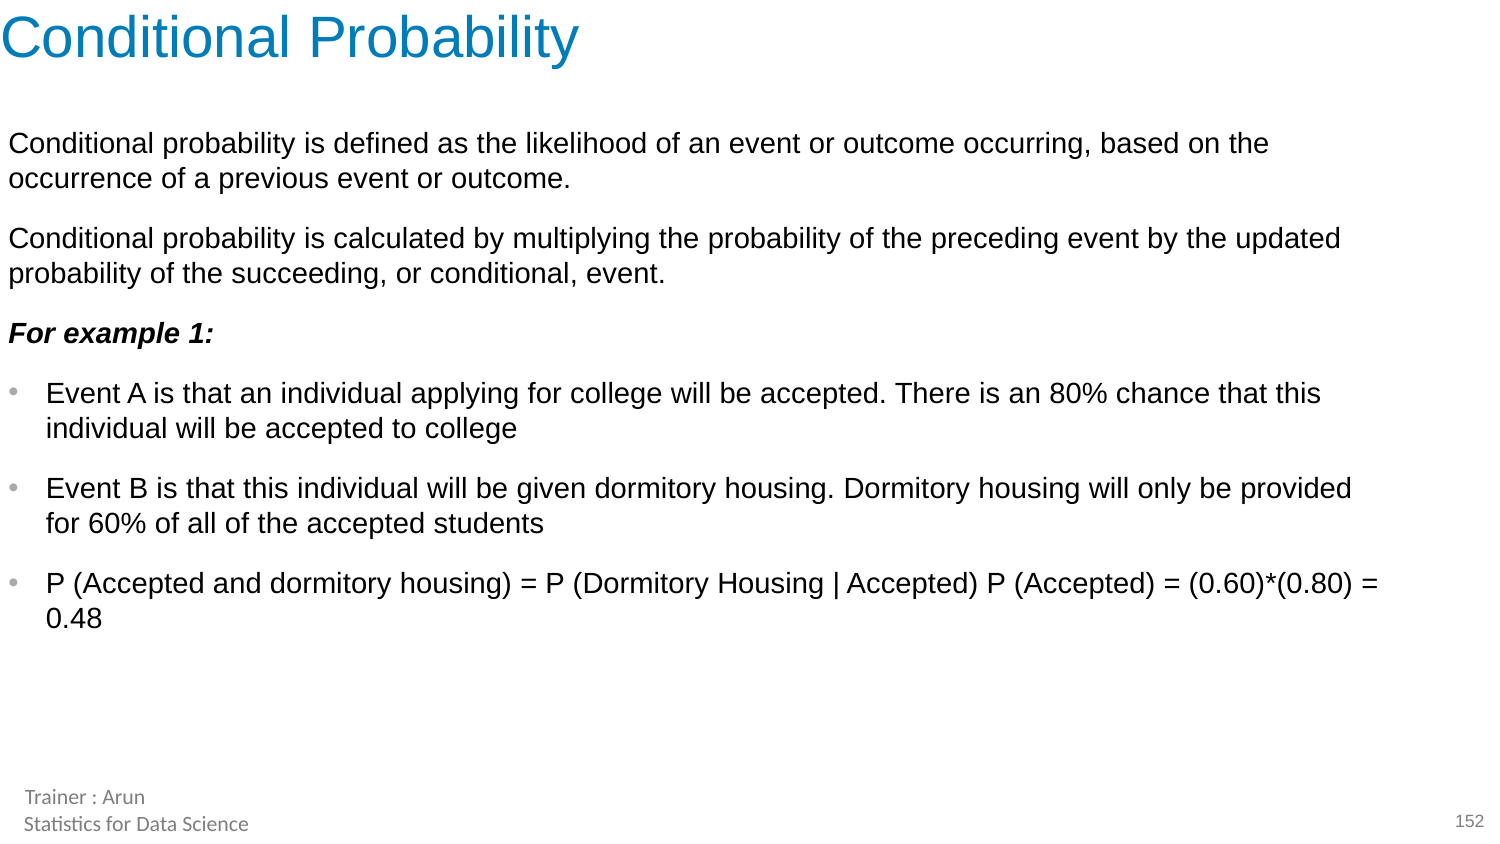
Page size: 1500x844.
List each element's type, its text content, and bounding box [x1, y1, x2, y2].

title Conditional Probability [0, 0, 1379, 105]
list Conditional probability is defined as the likelihood of an event or outcome occurring, based on the occurrence of a previous event or outcome. Conditional probability is calculated by multiplying the probability of the preceding event by the updated probability of the succeeding, or conditional, event. For example 1: Event A is that an individual applying for college will be accepted. There is an 80% chance that this individual will be accepted to college Event B is that this individual will be given dormitory housing. Dormitory housing will only be provided for 60% of all of the accepted students P (Accepted and dormitory housing) = P (Dormitory Housing | Accepted) P (Accepted) = (0.60)*(0.80) = 0.48 [8, 123, 1387, 649]
